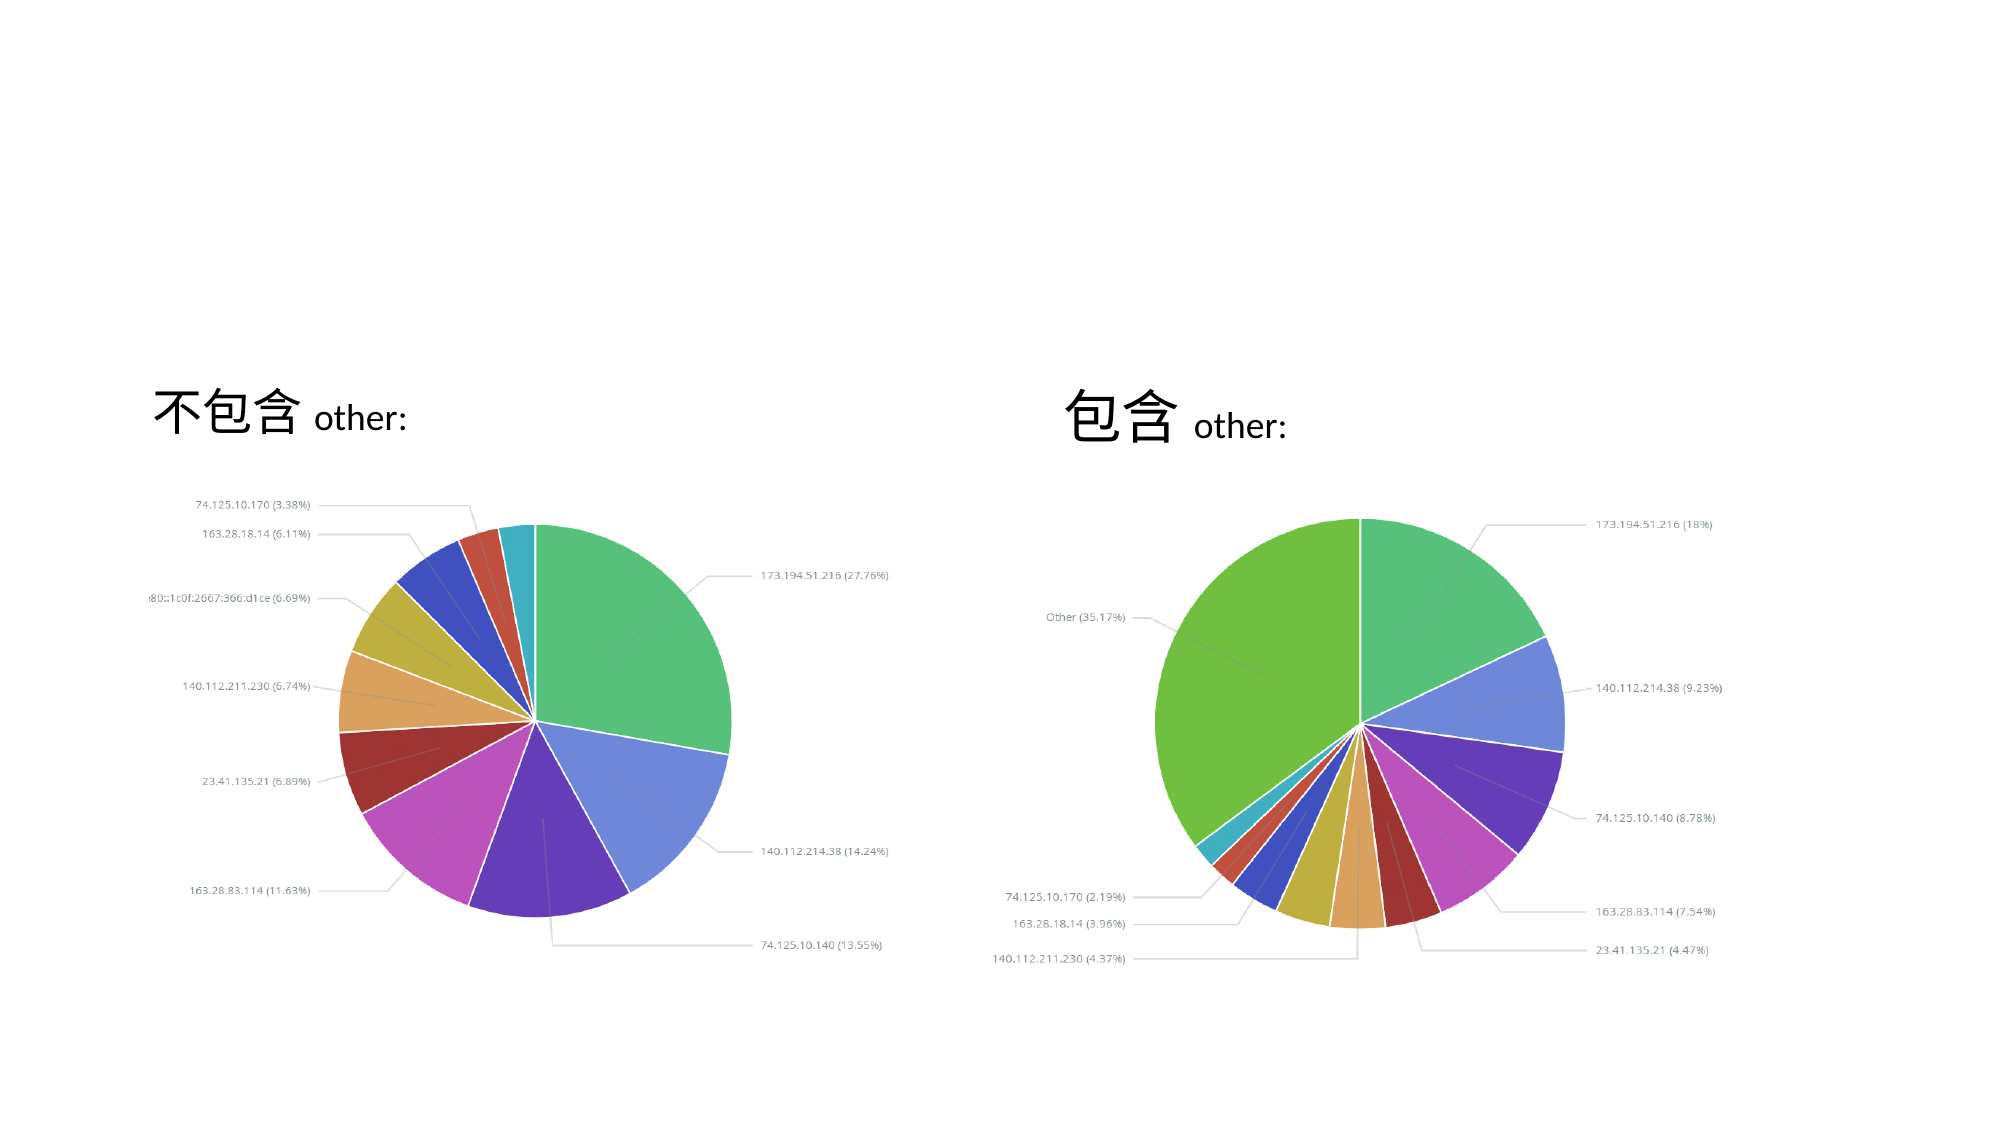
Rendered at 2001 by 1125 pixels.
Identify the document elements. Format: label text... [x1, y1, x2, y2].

text_box 包含other: [1048, 372, 1303, 493]
text_box 不包含other: [137, 372, 424, 448]
picture [955, 493, 1758, 989]
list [137, 471, 922, 967]
